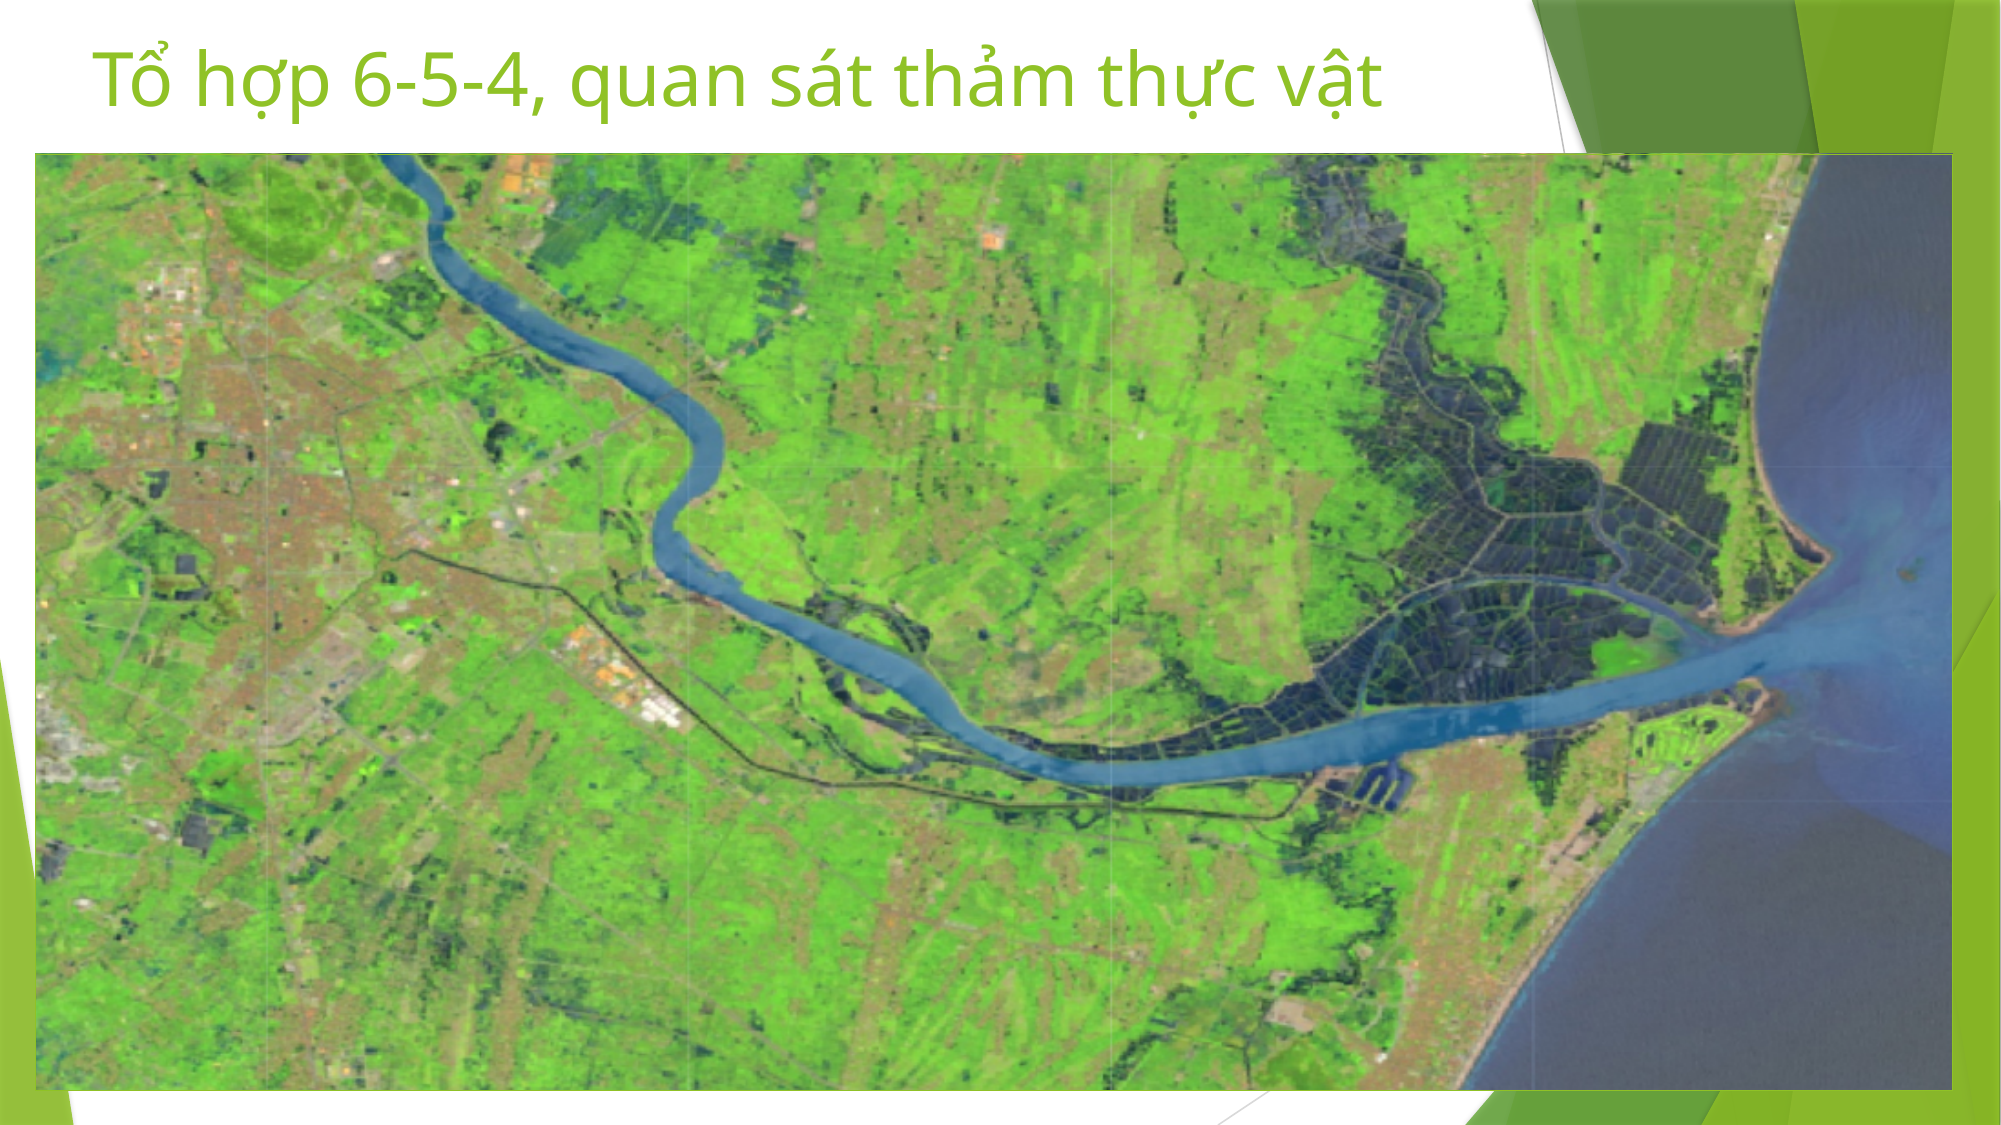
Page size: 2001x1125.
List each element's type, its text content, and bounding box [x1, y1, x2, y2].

picture [34, 153, 1953, 1091]
title Tổ hợp 6-5-4, quan sát thảm thực vật [77, 23, 1488, 151]
